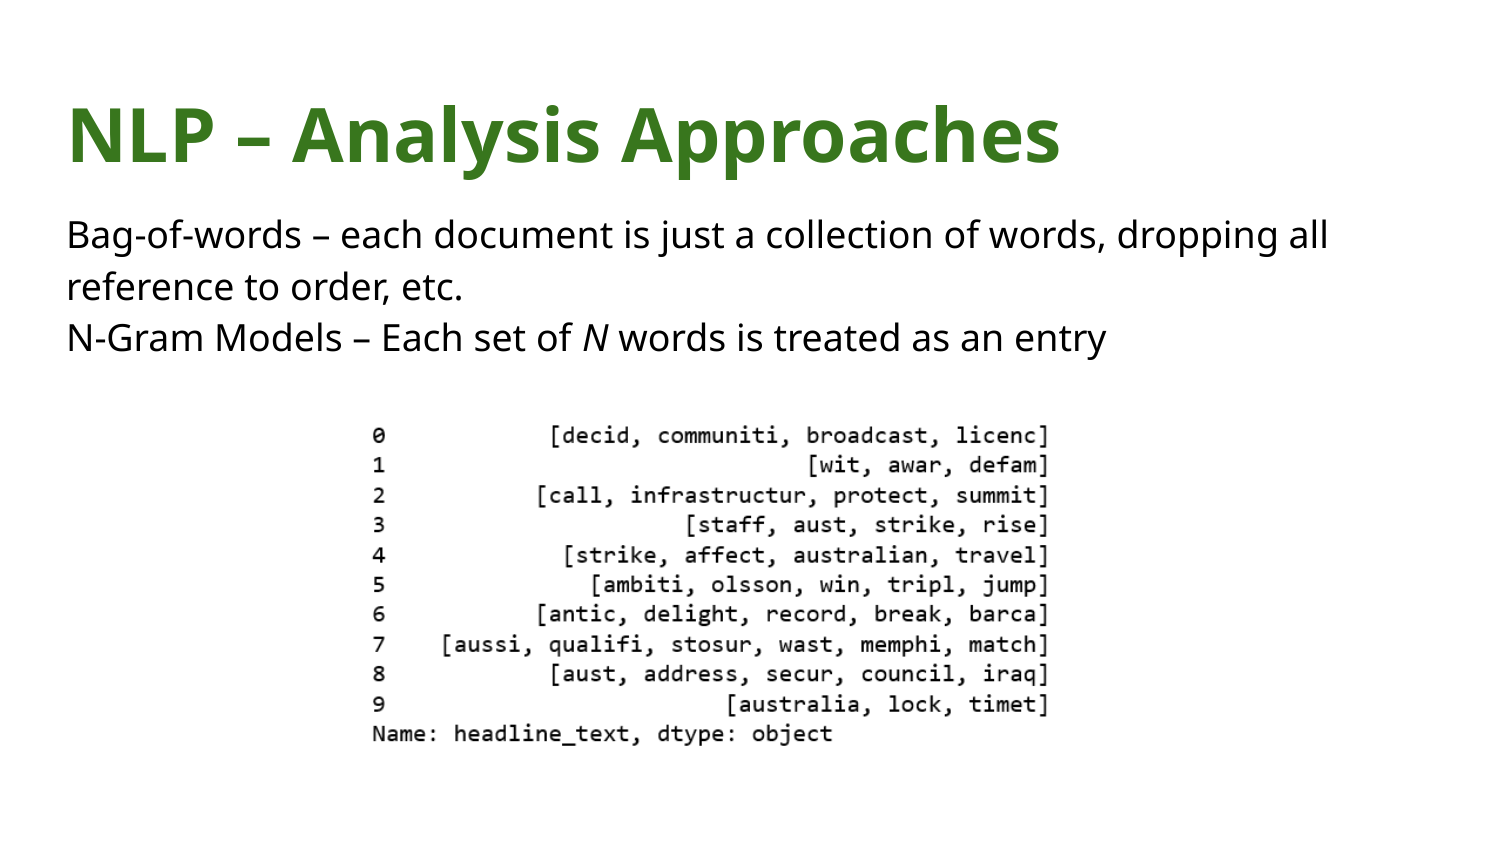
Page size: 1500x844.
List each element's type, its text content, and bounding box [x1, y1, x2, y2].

picture [352, 409, 1148, 761]
title NLP – Analysis Approaches [51, 72, 1449, 167]
list Bag-of-words – each document is just a collection of words, dropping all reference to order, etc. N-Gram Models – Each set of N words is treated as an entry [51, 189, 1449, 750]
